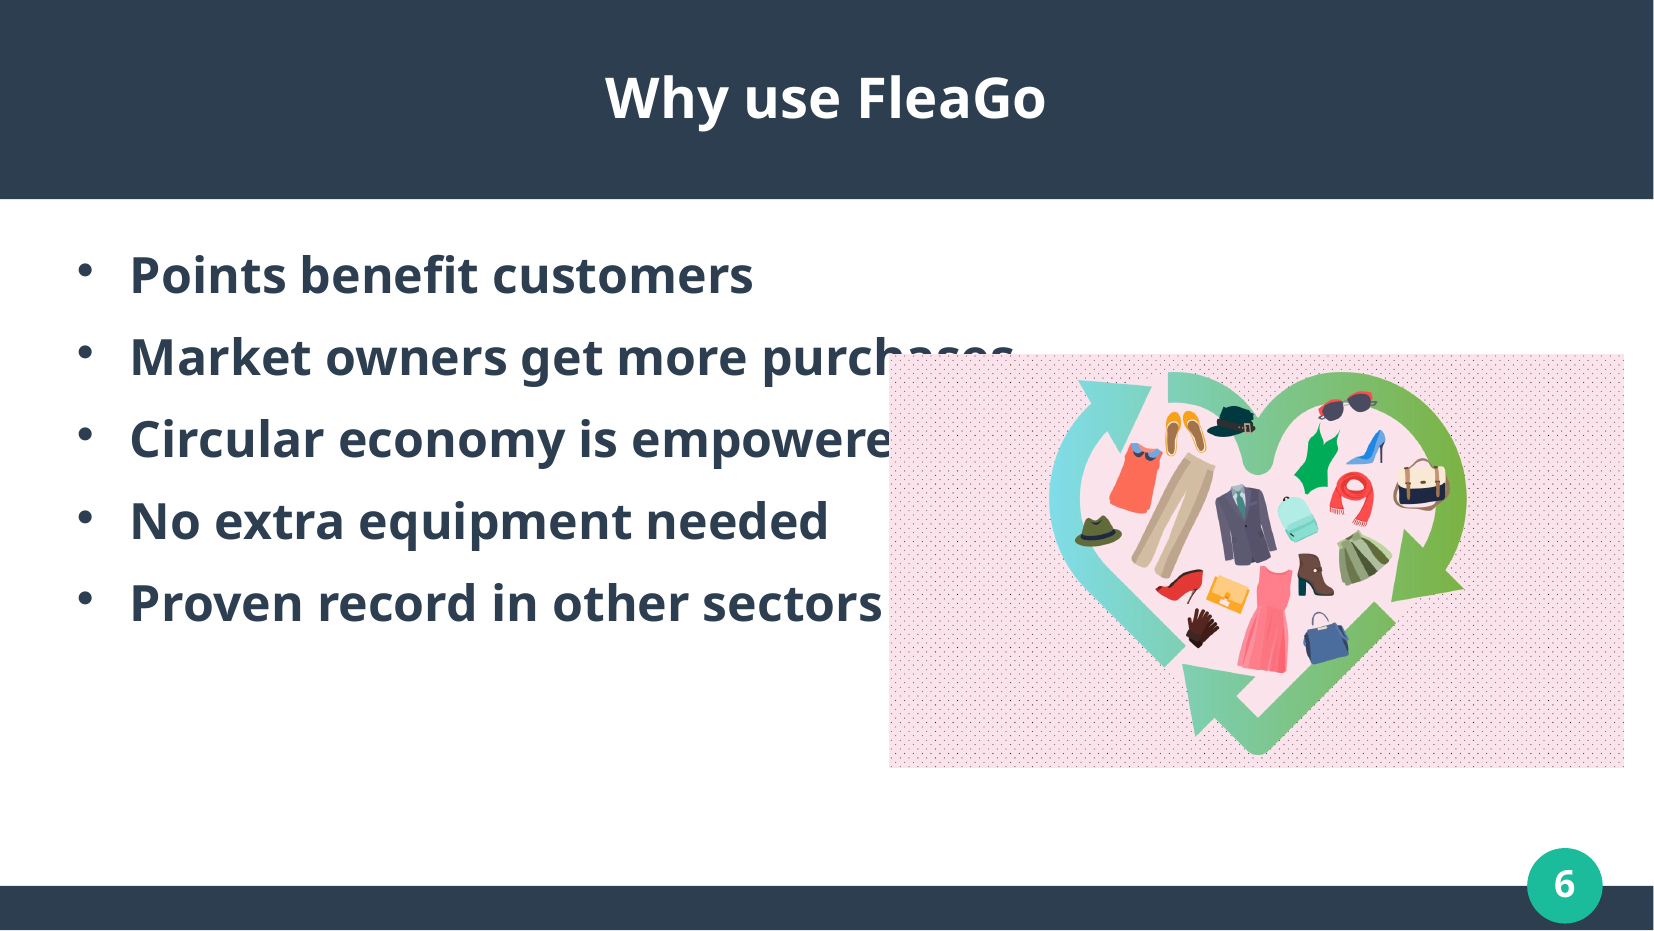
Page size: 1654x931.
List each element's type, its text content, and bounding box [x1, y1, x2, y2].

title Why use FleaGo [59, 37, 1595, 155]
picture [888, 354, 1625, 768]
list Points benefit customers Market owners get more purchases Circular economy is empowered No extra equipment needed Proven record in other sectors [59, 243, 1595, 864]
